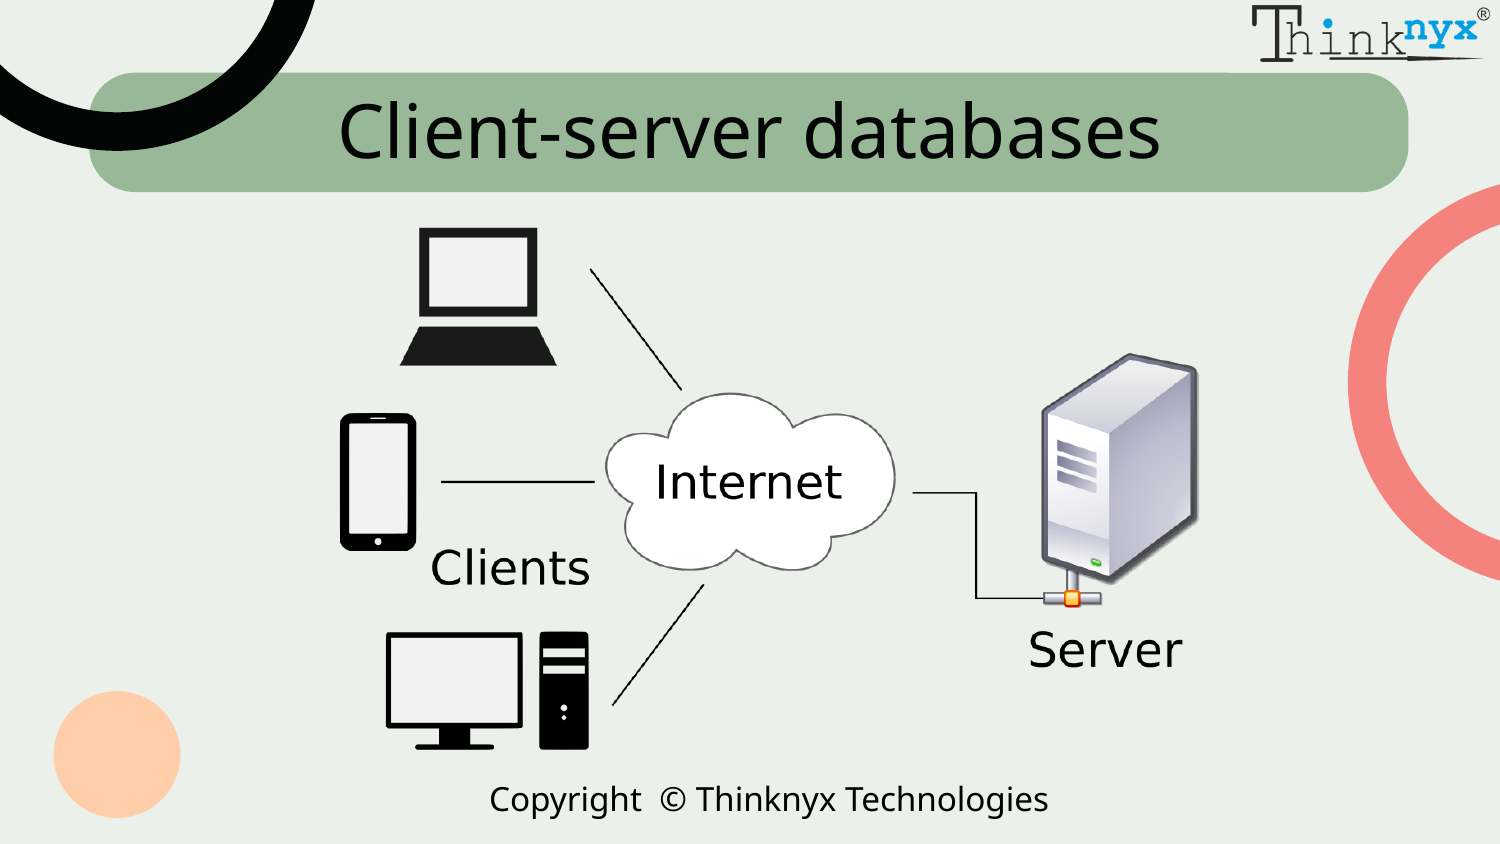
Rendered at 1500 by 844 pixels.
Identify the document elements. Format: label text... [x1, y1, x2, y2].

picture [257, 186, 1242, 777]
title Client-server databases [116, 100, 1383, 172]
picture [1252, 5, 1490, 62]
